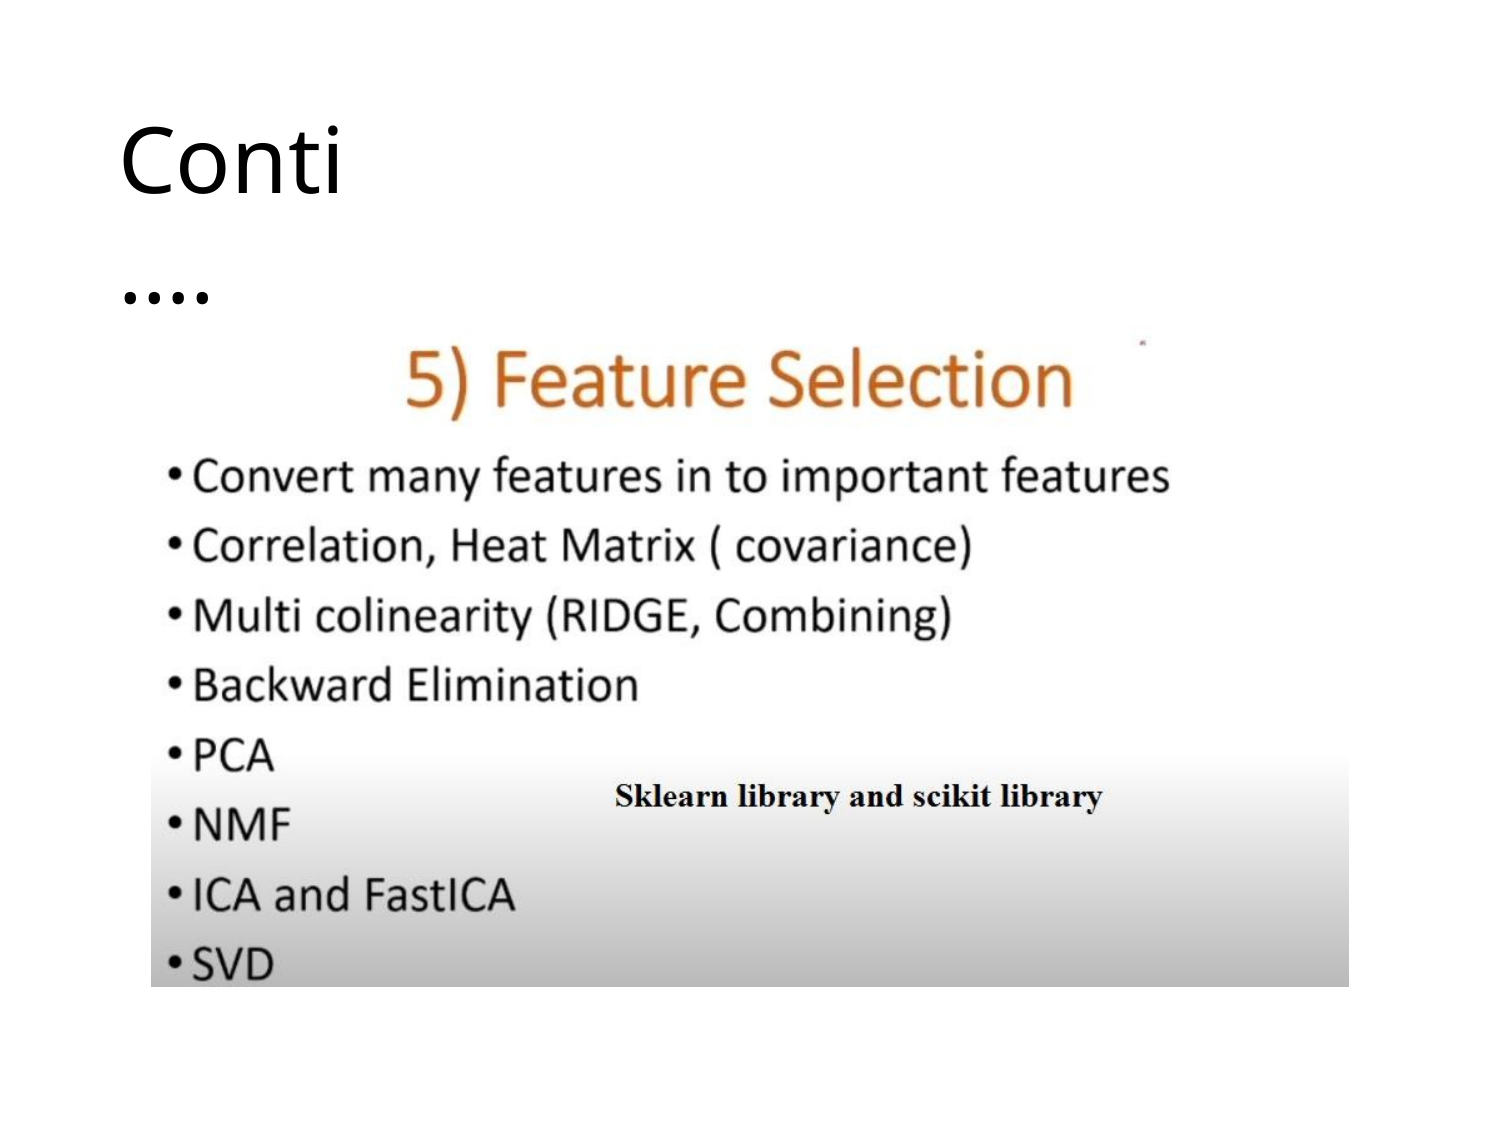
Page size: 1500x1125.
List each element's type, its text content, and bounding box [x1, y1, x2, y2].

picture [150, 325, 1349, 987]
title Conti…. [116, 100, 399, 323]
